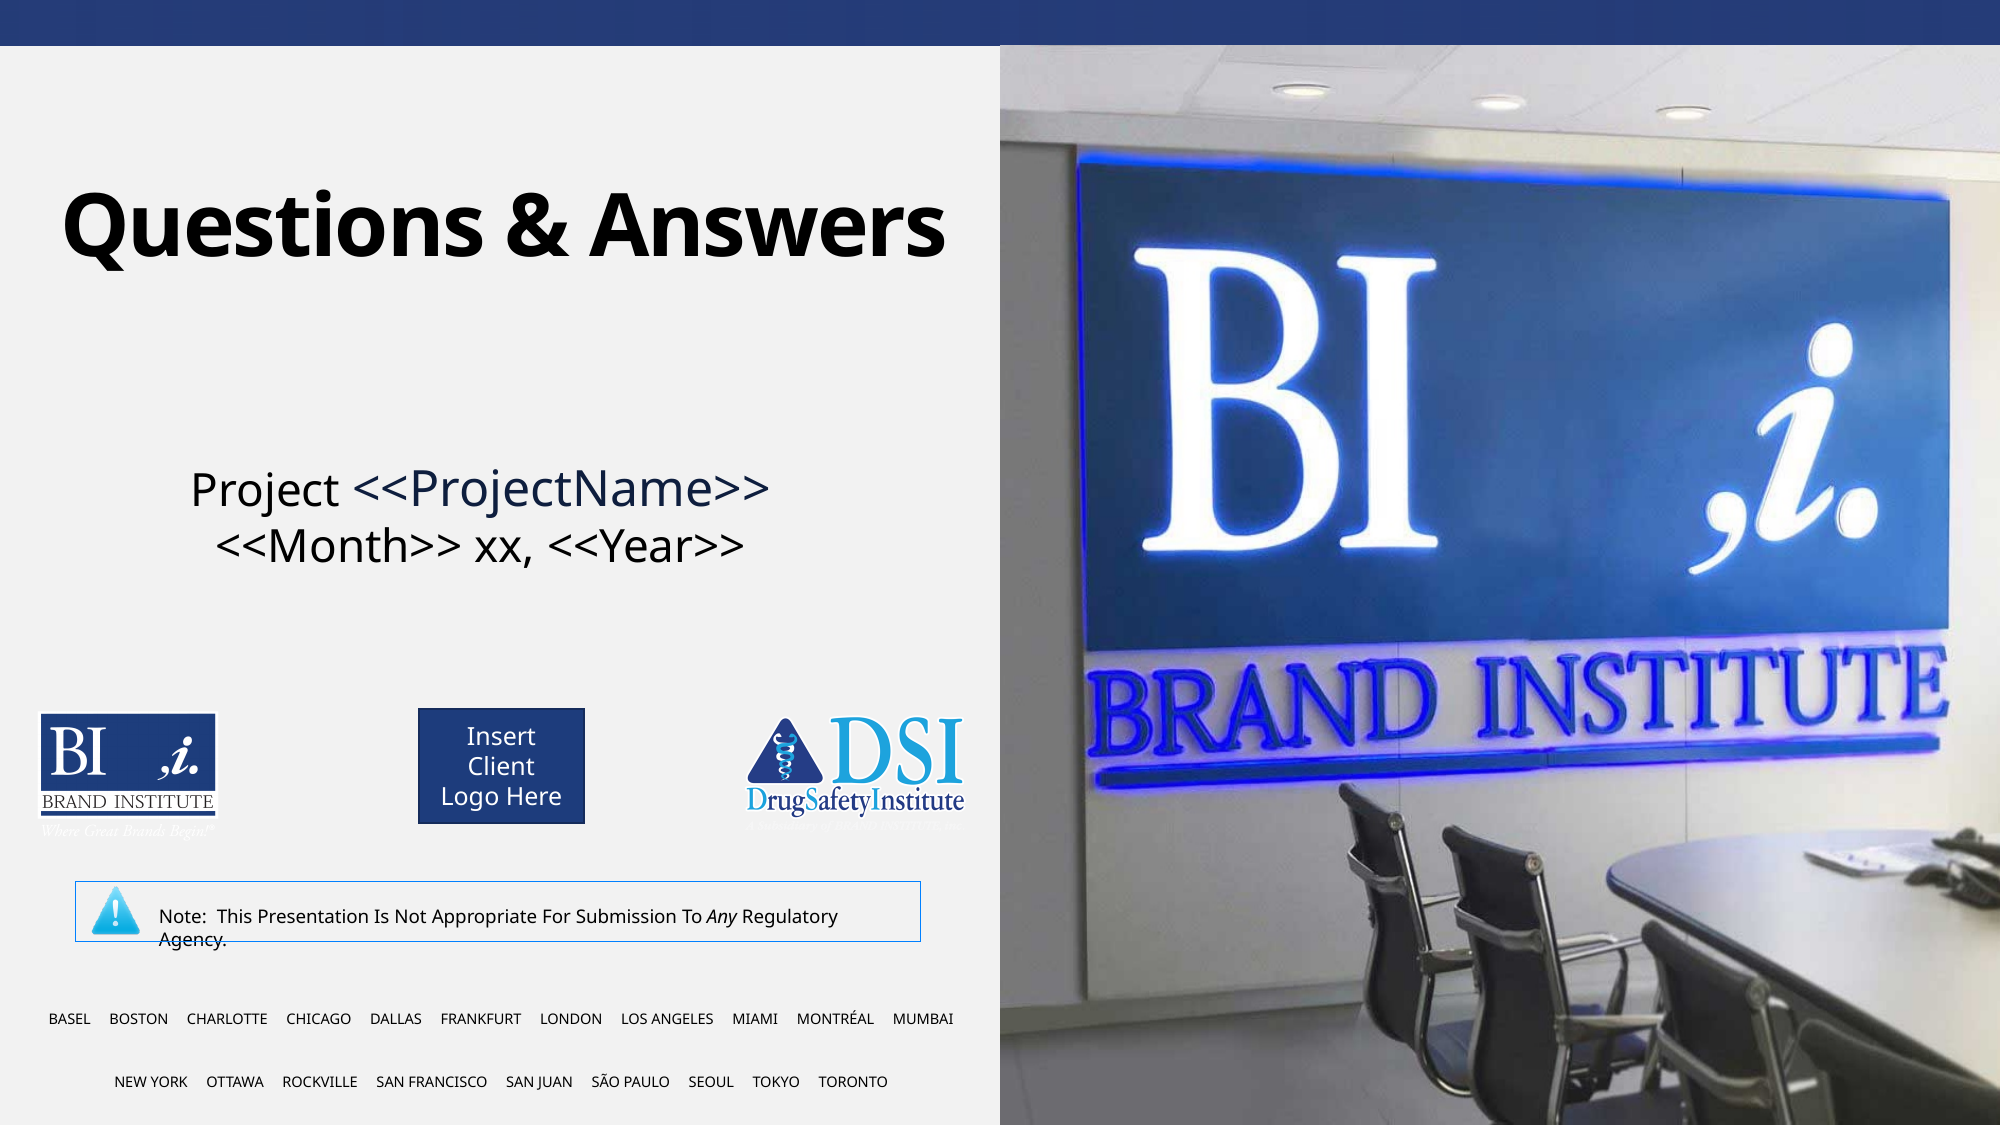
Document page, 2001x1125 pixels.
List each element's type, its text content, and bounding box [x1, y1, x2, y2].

text_box Project <<ProjectName>> <<Month>> xx, <<Year>> [93, 449, 883, 614]
text_box Questions & Answers [27, 181, 980, 363]
picture [729, 707, 980, 861]
text_box NEW YORK OTTAWA ROCKVILLE SAN FRANCISCO SAN JUAN SÃO PAULO SEOUL TOKYO TORONTO [48, 1065, 954, 1099]
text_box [75, 881, 921, 942]
text_box BASEL BOSTON CHARLOTTE CHICAGO DALLAS FRANKFURT LONDON LOS ANGELES MIAMI MONTRÉAL MUMBAI [1, 1002, 1000, 1035]
text_box Insert Client Logo Here [418, 708, 585, 824]
picture [0, 0, 2000, 1125]
picture [36, 710, 220, 844]
